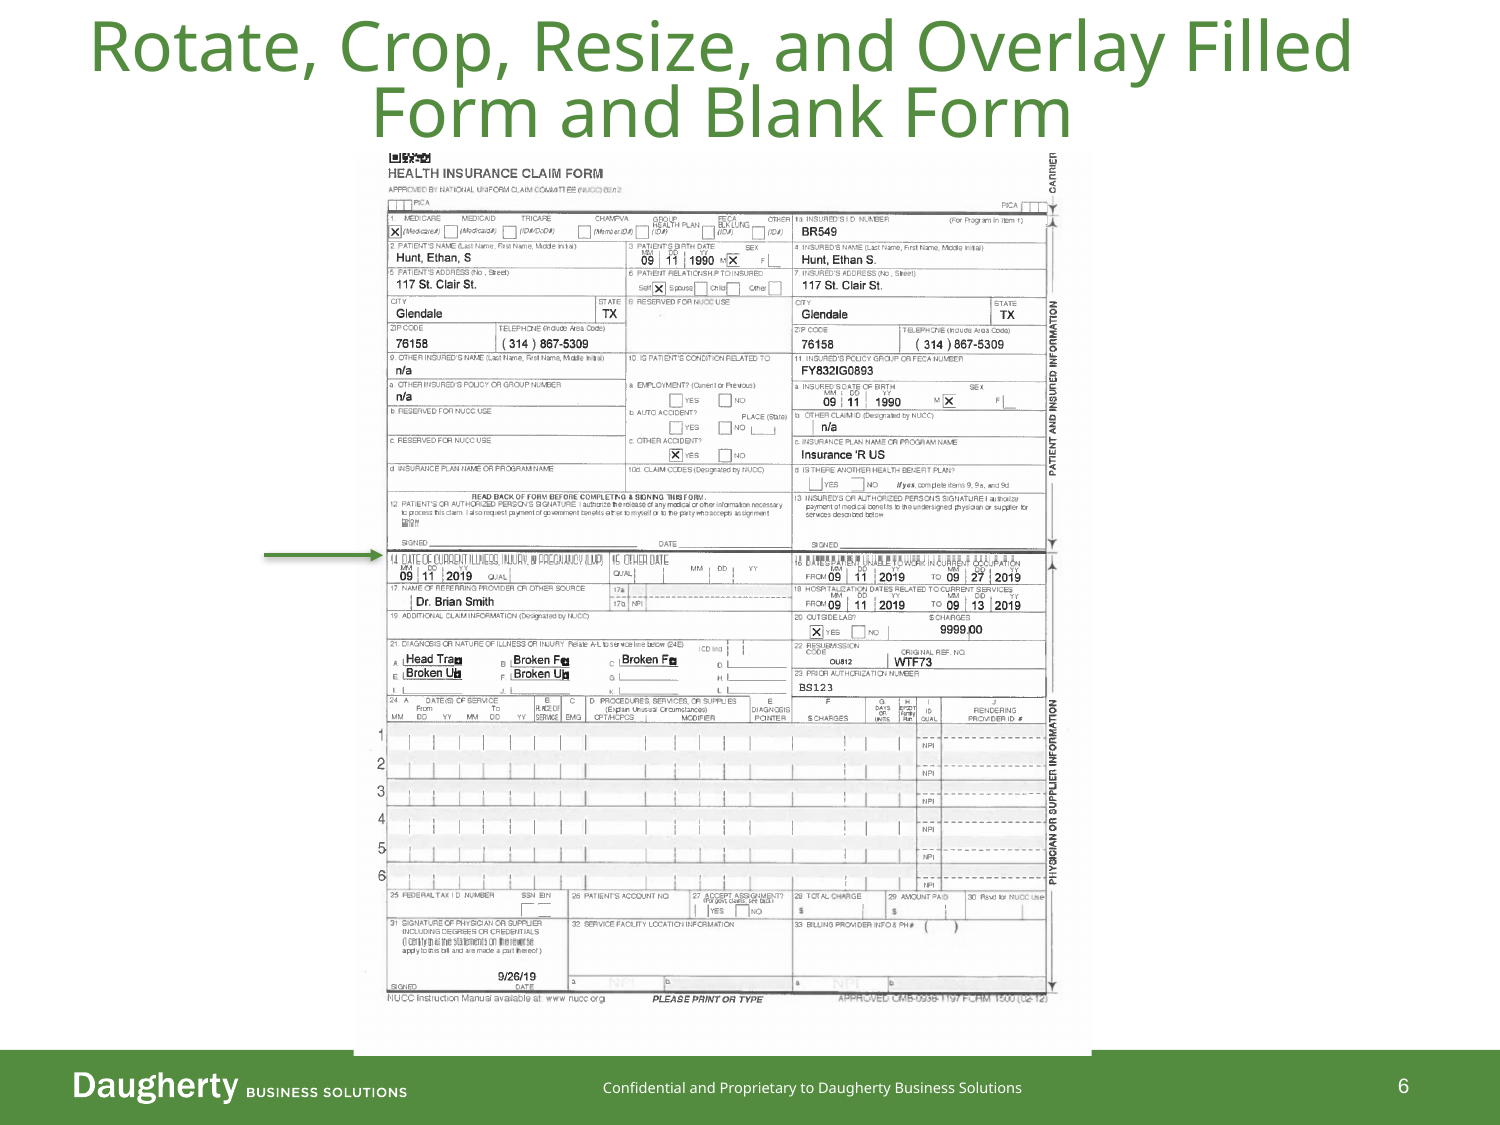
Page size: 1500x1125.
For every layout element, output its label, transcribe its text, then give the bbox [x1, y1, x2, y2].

text_box Rotate, Crop, Resize, and Overlay Filled Form and Blank Form [46, 10, 1399, 170]
picture [353, 153, 1092, 1056]
slide_number 6 [1355, 1055, 1425, 1116]
